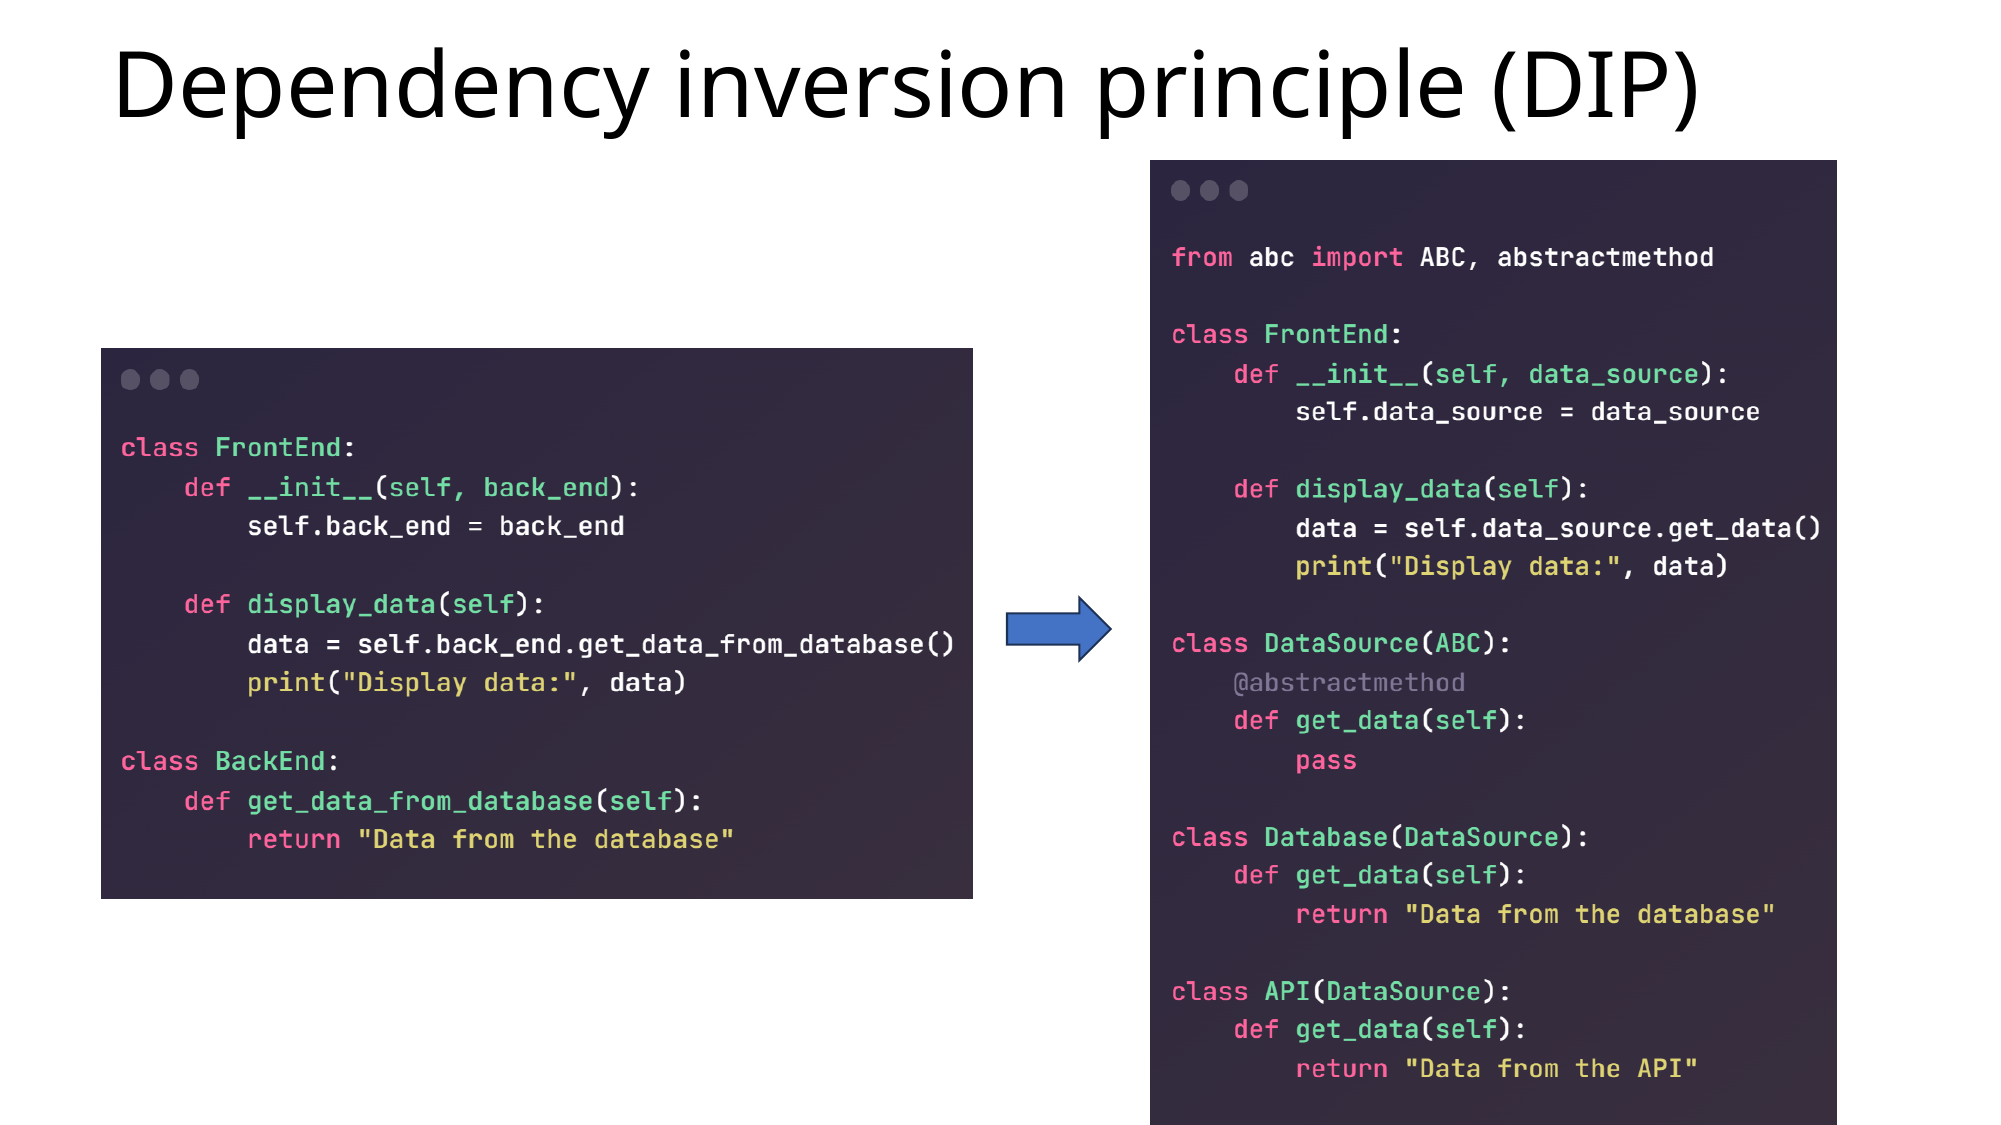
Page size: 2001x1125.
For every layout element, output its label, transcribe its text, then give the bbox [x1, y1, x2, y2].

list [101, 348, 973, 900]
picture [1150, 160, 1837, 1125]
title Dependency inversion principle (DIP) [96, 28, 1822, 148]
text_box [1005, 595, 1113, 663]
